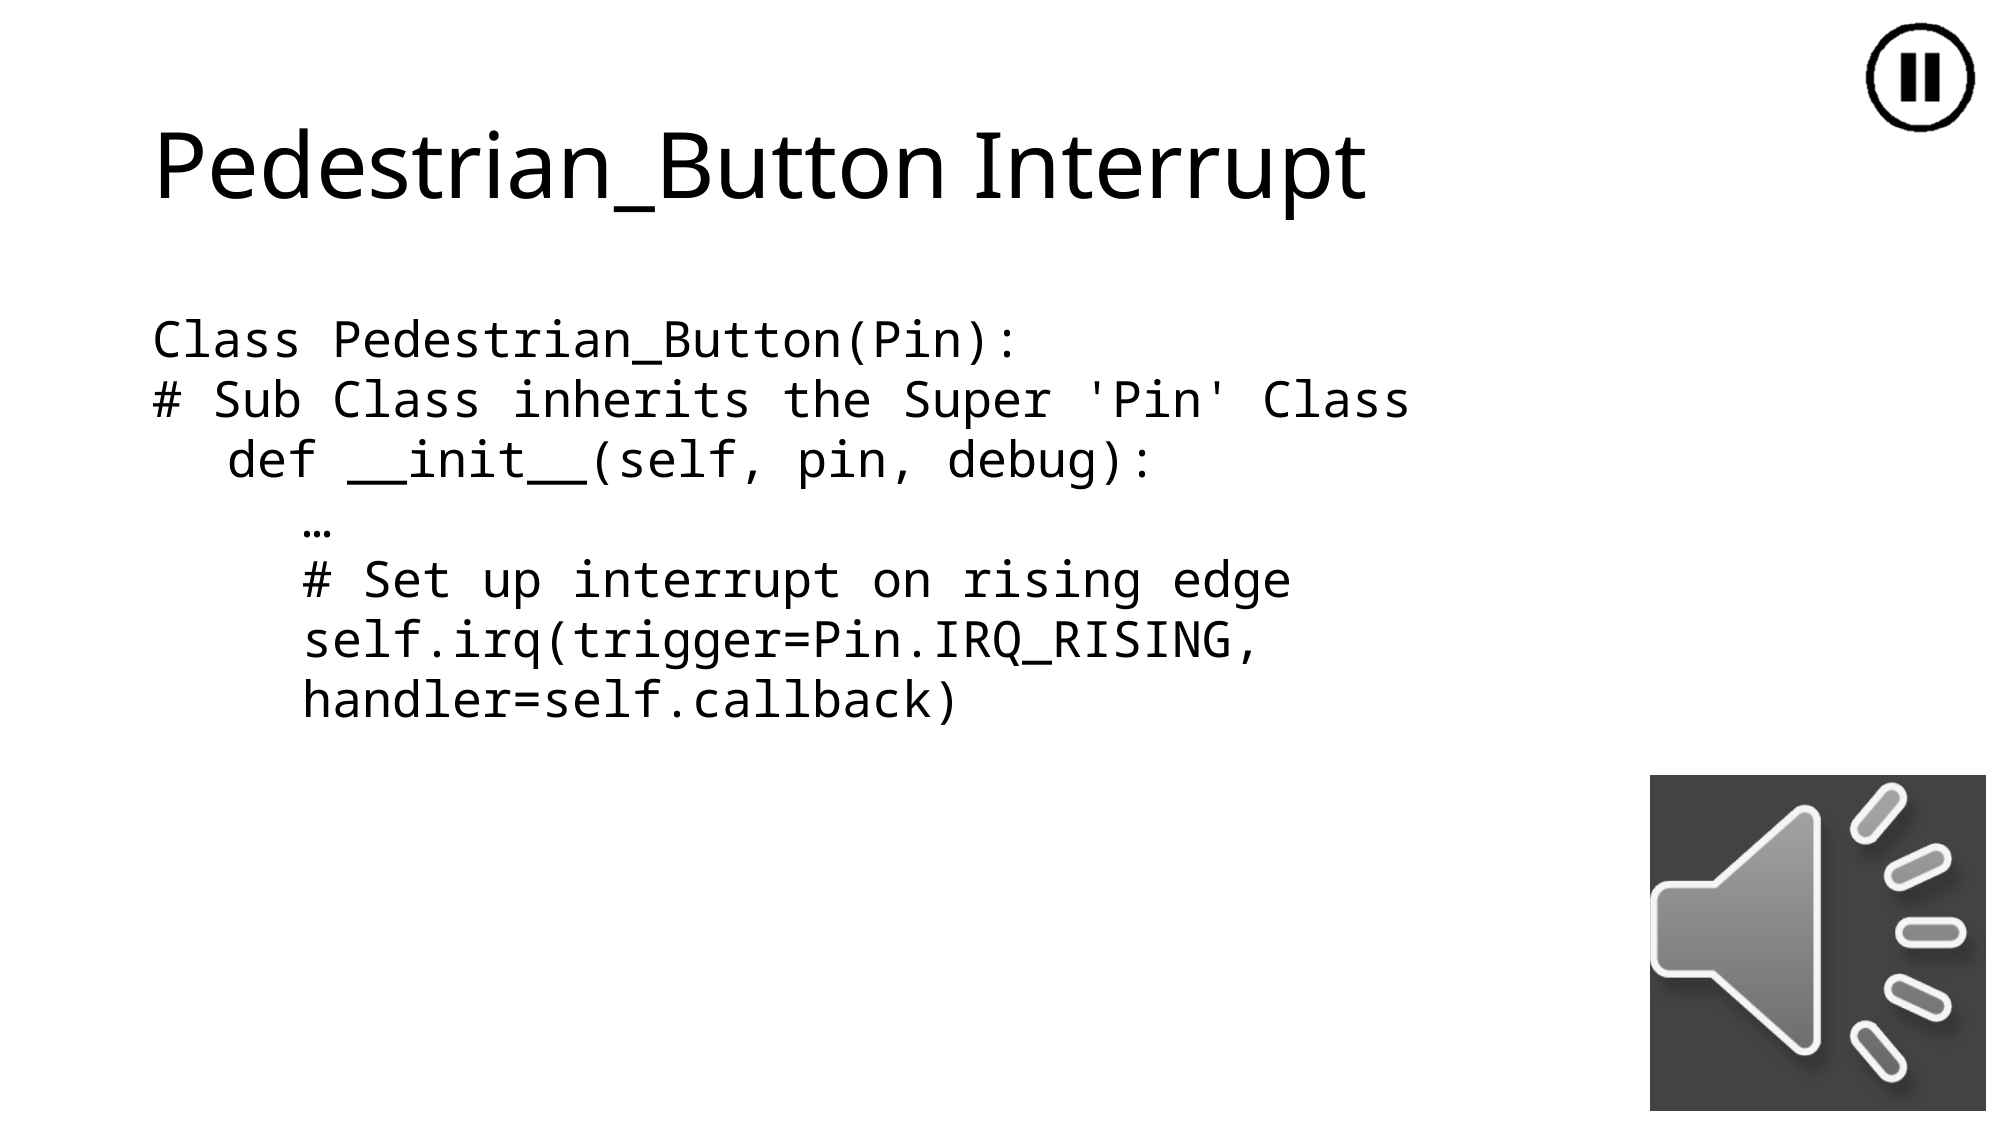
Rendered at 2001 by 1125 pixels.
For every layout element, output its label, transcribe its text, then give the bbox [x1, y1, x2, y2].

title Pedestrian_Button Interrupt [137, 59, 1863, 278]
list Class Pedestrian_Button(Pin): # Sub Class inherits the Super 'Pin' Class def __init__(self, pin, debug): … # Set up interrupt on rising edge self.irq(trigger=Pin.IRQ_RISING, handler=self.callback) [137, 299, 1863, 1014]
picture [1839, 0, 2000, 153]
picture [1648, 773, 1987, 1112]
